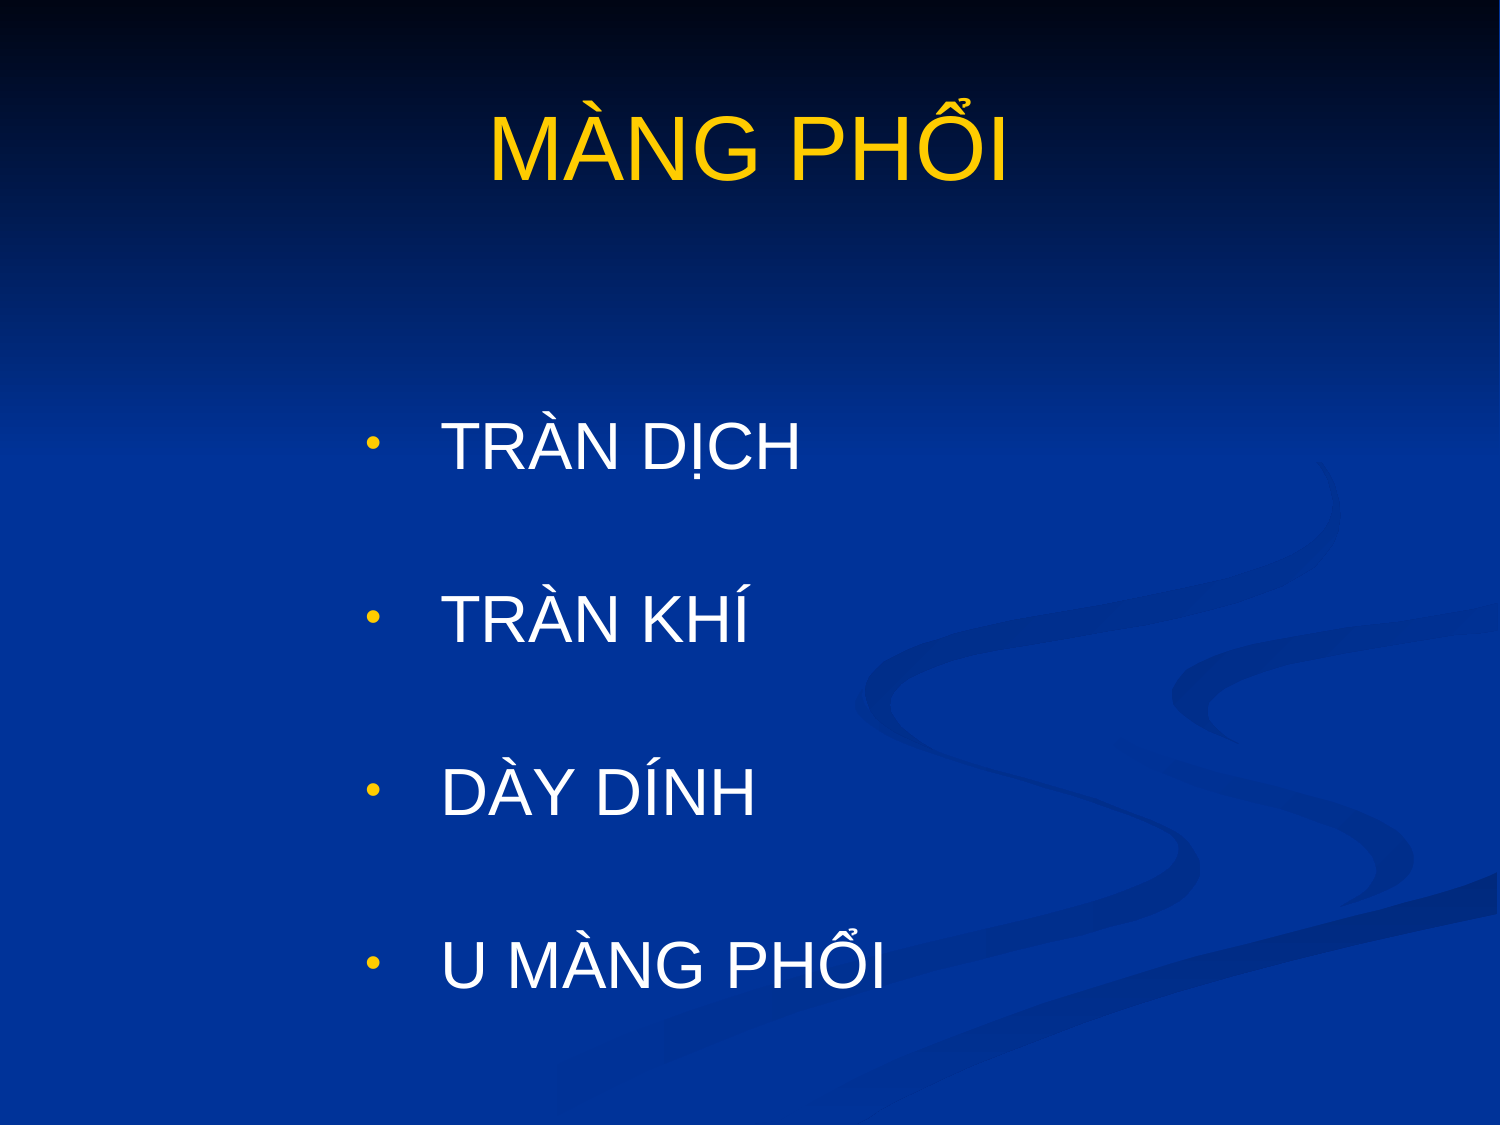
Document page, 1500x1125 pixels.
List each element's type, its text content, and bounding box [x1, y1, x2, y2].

title MÀNG PHỔI [74, 49, 1426, 238]
list TRÀN DỊCH TRÀN KHÍ DÀY DÍNH U MÀNG PHỔI [349, 262, 1251, 1063]
